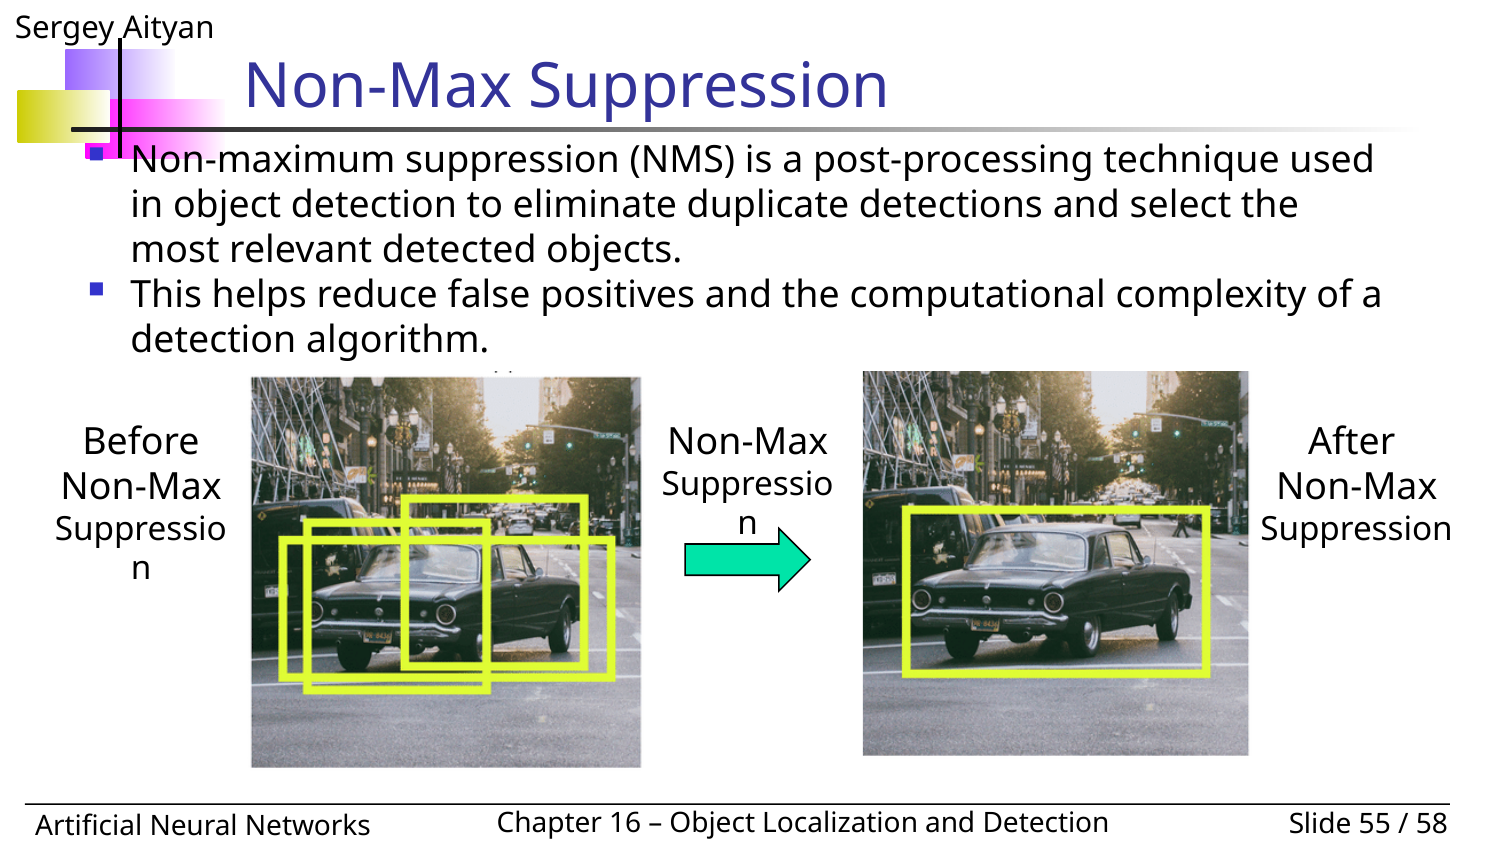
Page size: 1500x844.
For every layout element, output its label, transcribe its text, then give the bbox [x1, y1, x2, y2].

title Non-Max Suppression [228, 46, 1332, 127]
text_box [31, 371, 1469, 773]
list Non-maximum suppression (NMS) is a post-processing technique used in object detection to eliminate duplicate detections and select the most relevant detected objects. This helps reduce false positives and the computational complexity of a detection algorithm. [73, 127, 1413, 272]
